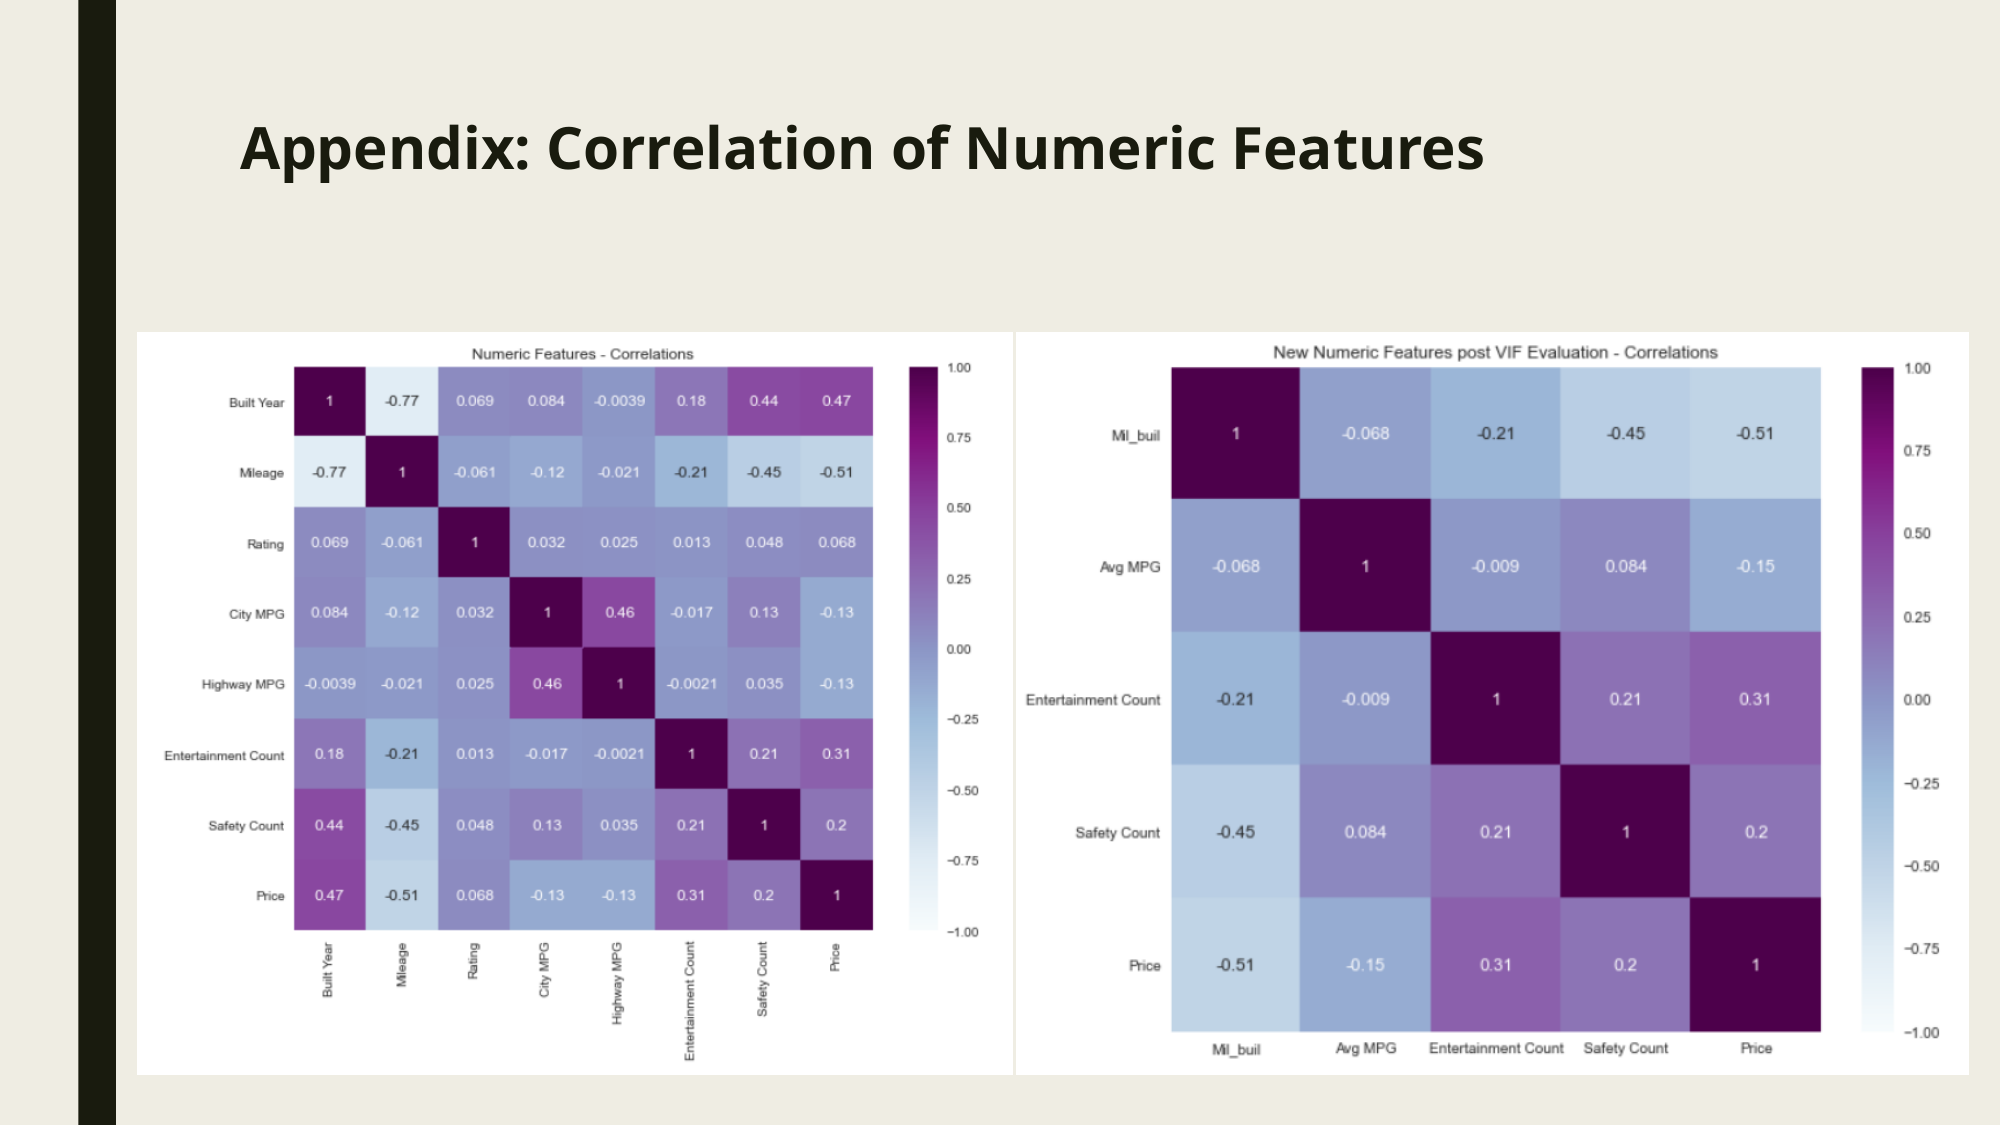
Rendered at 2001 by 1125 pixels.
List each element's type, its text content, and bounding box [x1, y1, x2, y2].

picture [137, 332, 1013, 1075]
picture [1016, 332, 1969, 1075]
title Appendix: Correlation of Numeric Features [225, 112, 1800, 357]
